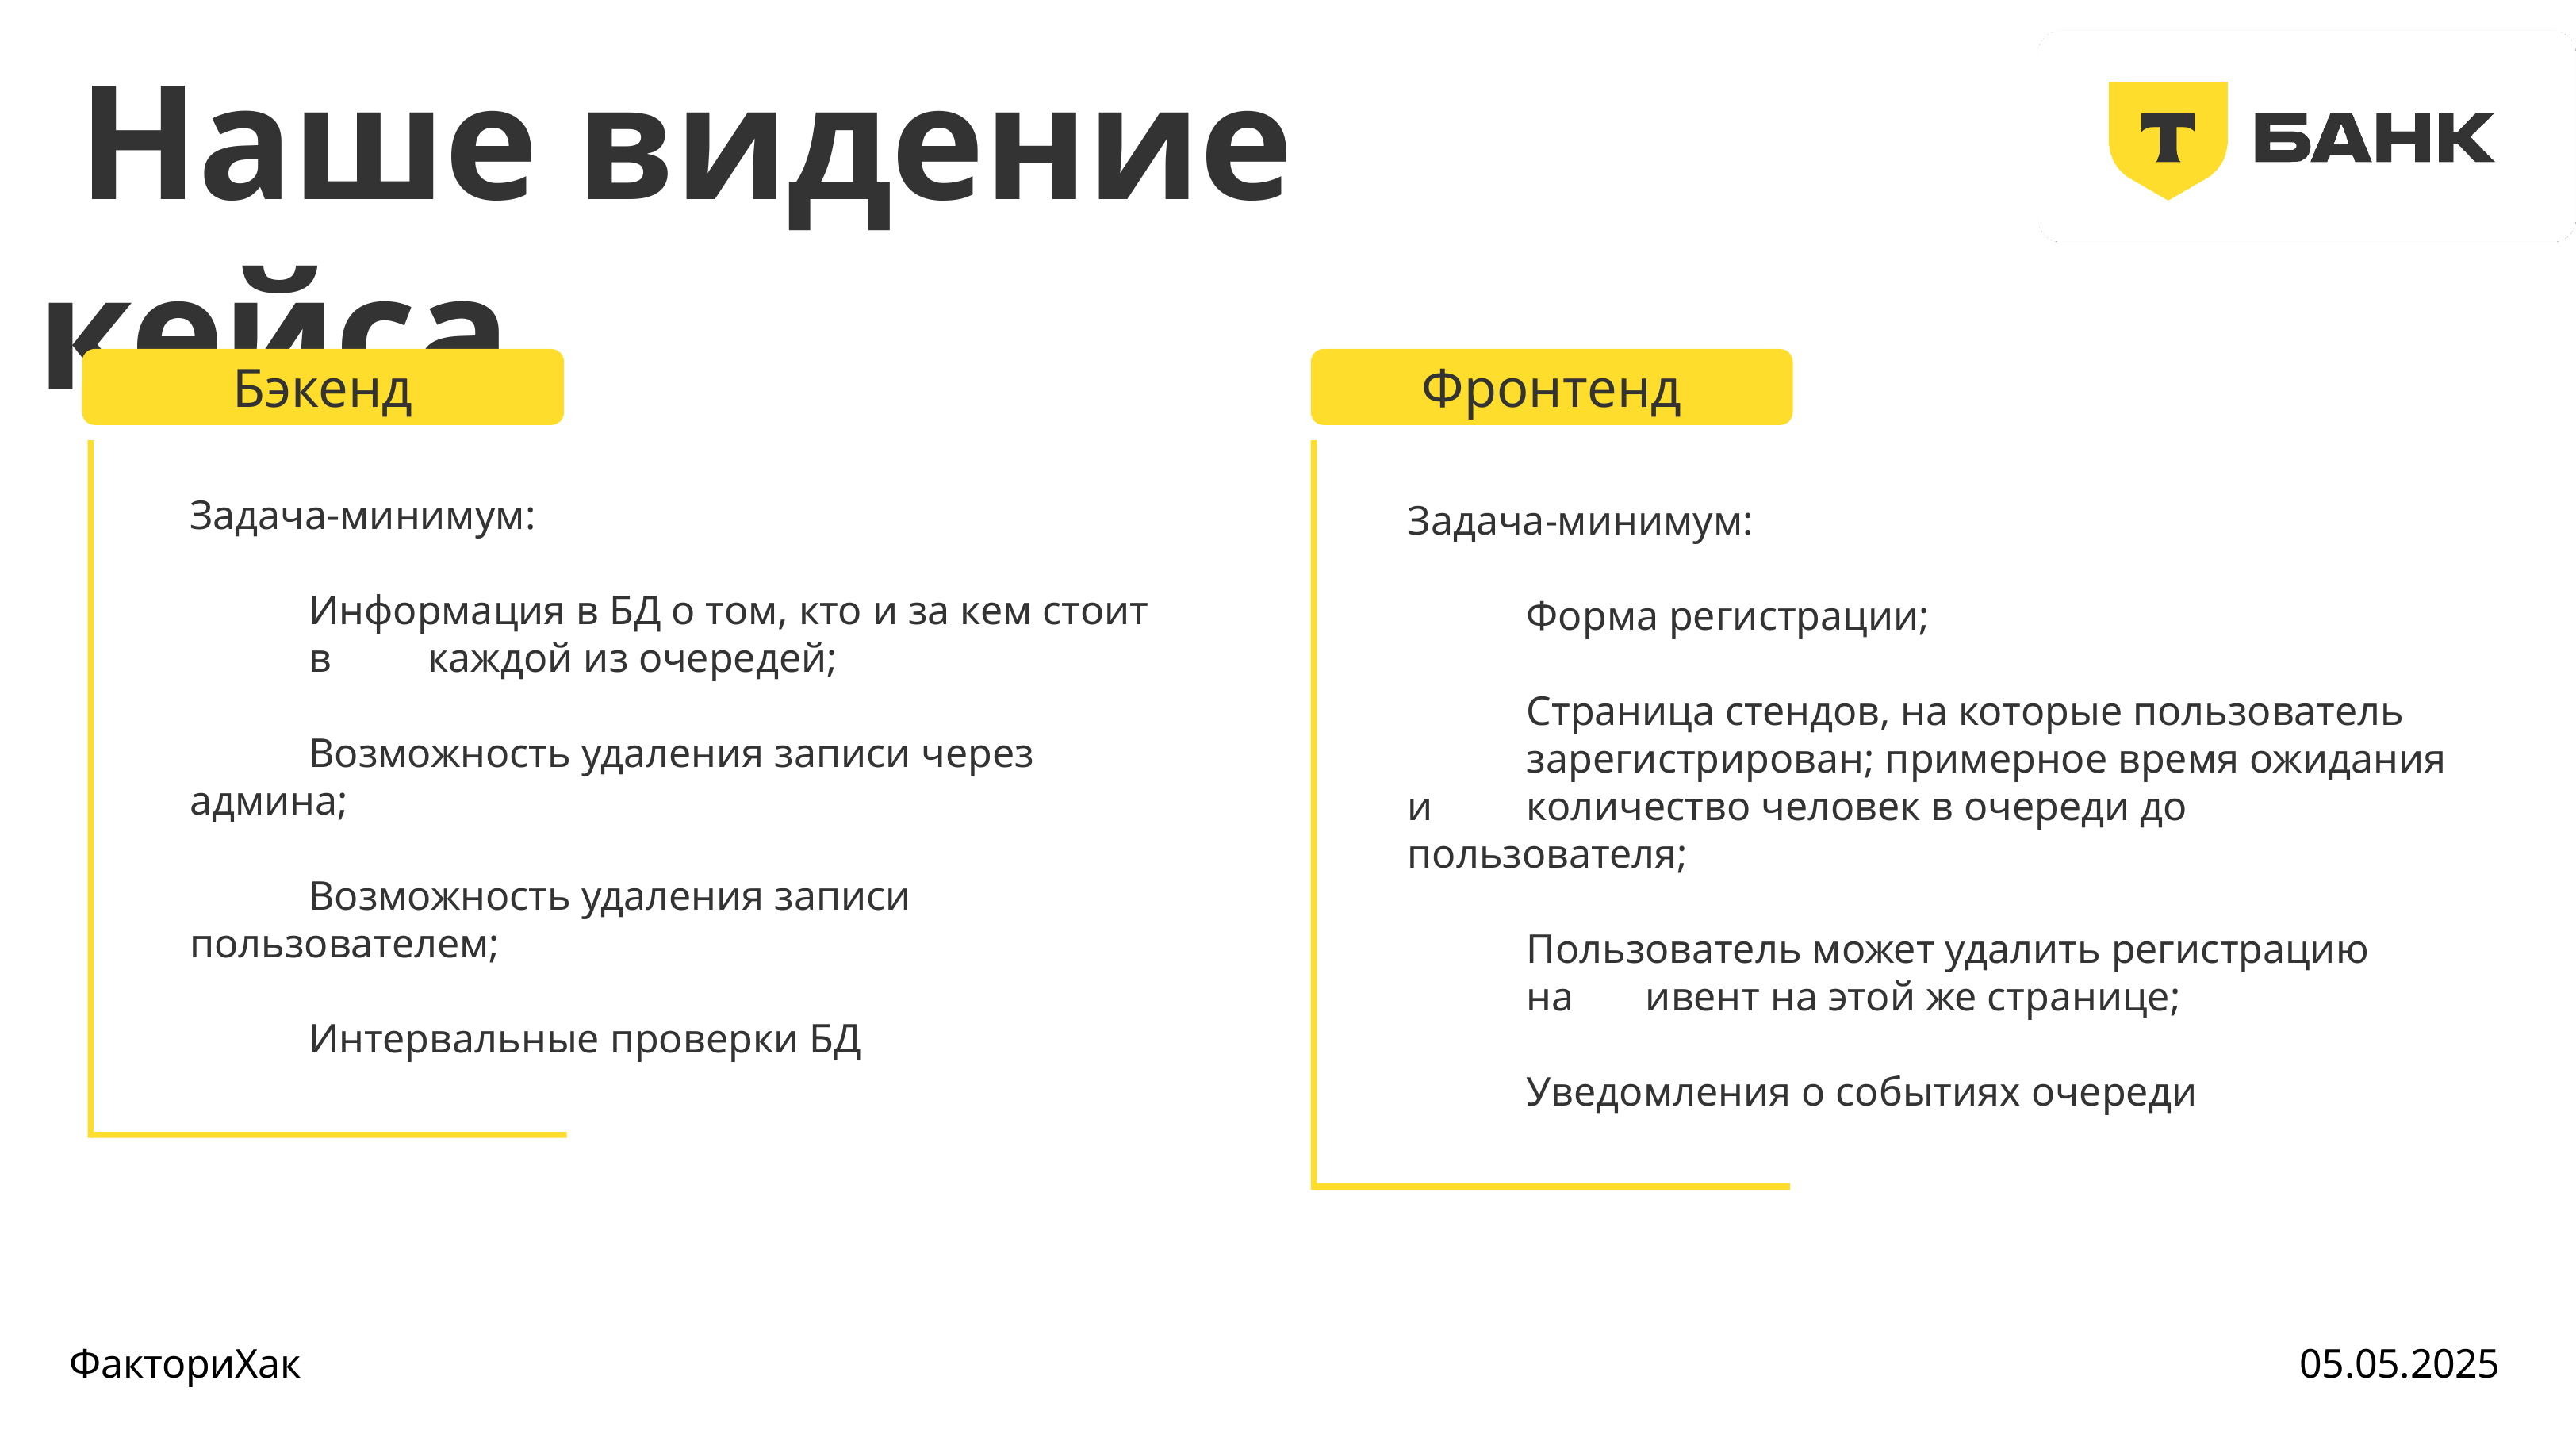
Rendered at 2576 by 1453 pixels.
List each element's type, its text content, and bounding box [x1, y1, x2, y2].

text_box Бэкенд [82, 348, 565, 424]
text_box ФакториХак [59, 1336, 310, 1386]
text_box [89, 1130, 569, 1140]
text_box [86, 439, 95, 1140]
picture [2037, 30, 2576, 242]
title Наше видение кейса [35, 39, 1738, 422]
text_box [1312, 1182, 1792, 1192]
text_box [1309, 439, 1318, 1192]
text_box Задача-минимум: Информация в БД о том, кто и за кем стоит в каждой из очередей; Возможность удаления записи через админа; Возможность удаления записи пользователем; Интервальные проверки БД [178, 484, 1232, 1068]
text_box Задача-минимум: Форма регистрации; Страница стендов, на которые пользователь зарегистрирован; примерное время ожидания и количество человек в очереди до пользователя; Пользователь может удалить регистрацию на ивент на этой же странице; Уведомления о событиях очереди [1396, 489, 2475, 1120]
text_box 05.05.2025 [2298, 1336, 2508, 1386]
text_box Фронтенд [1310, 348, 1793, 424]
